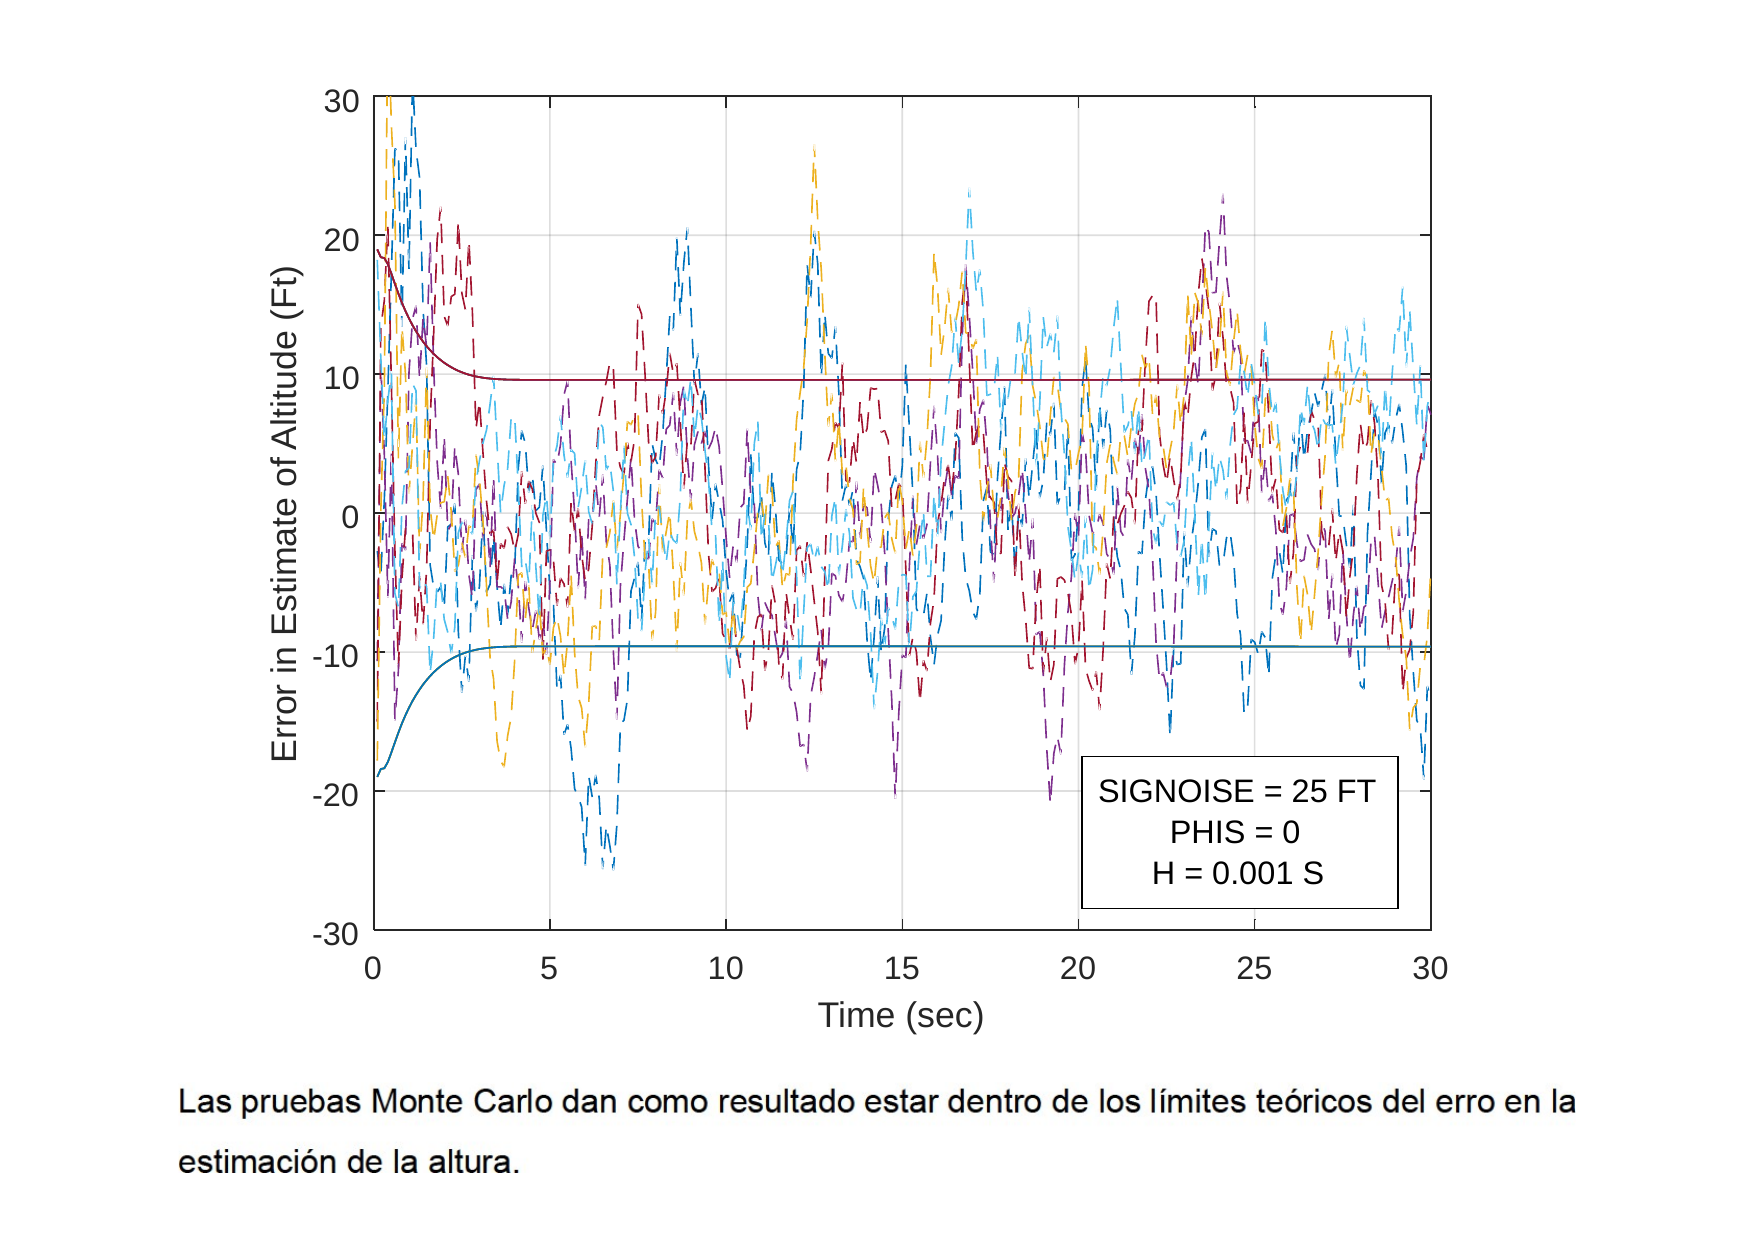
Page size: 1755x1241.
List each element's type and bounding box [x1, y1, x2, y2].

picture [178, 1082, 1576, 1174]
picture [196, 19, 1558, 1042]
